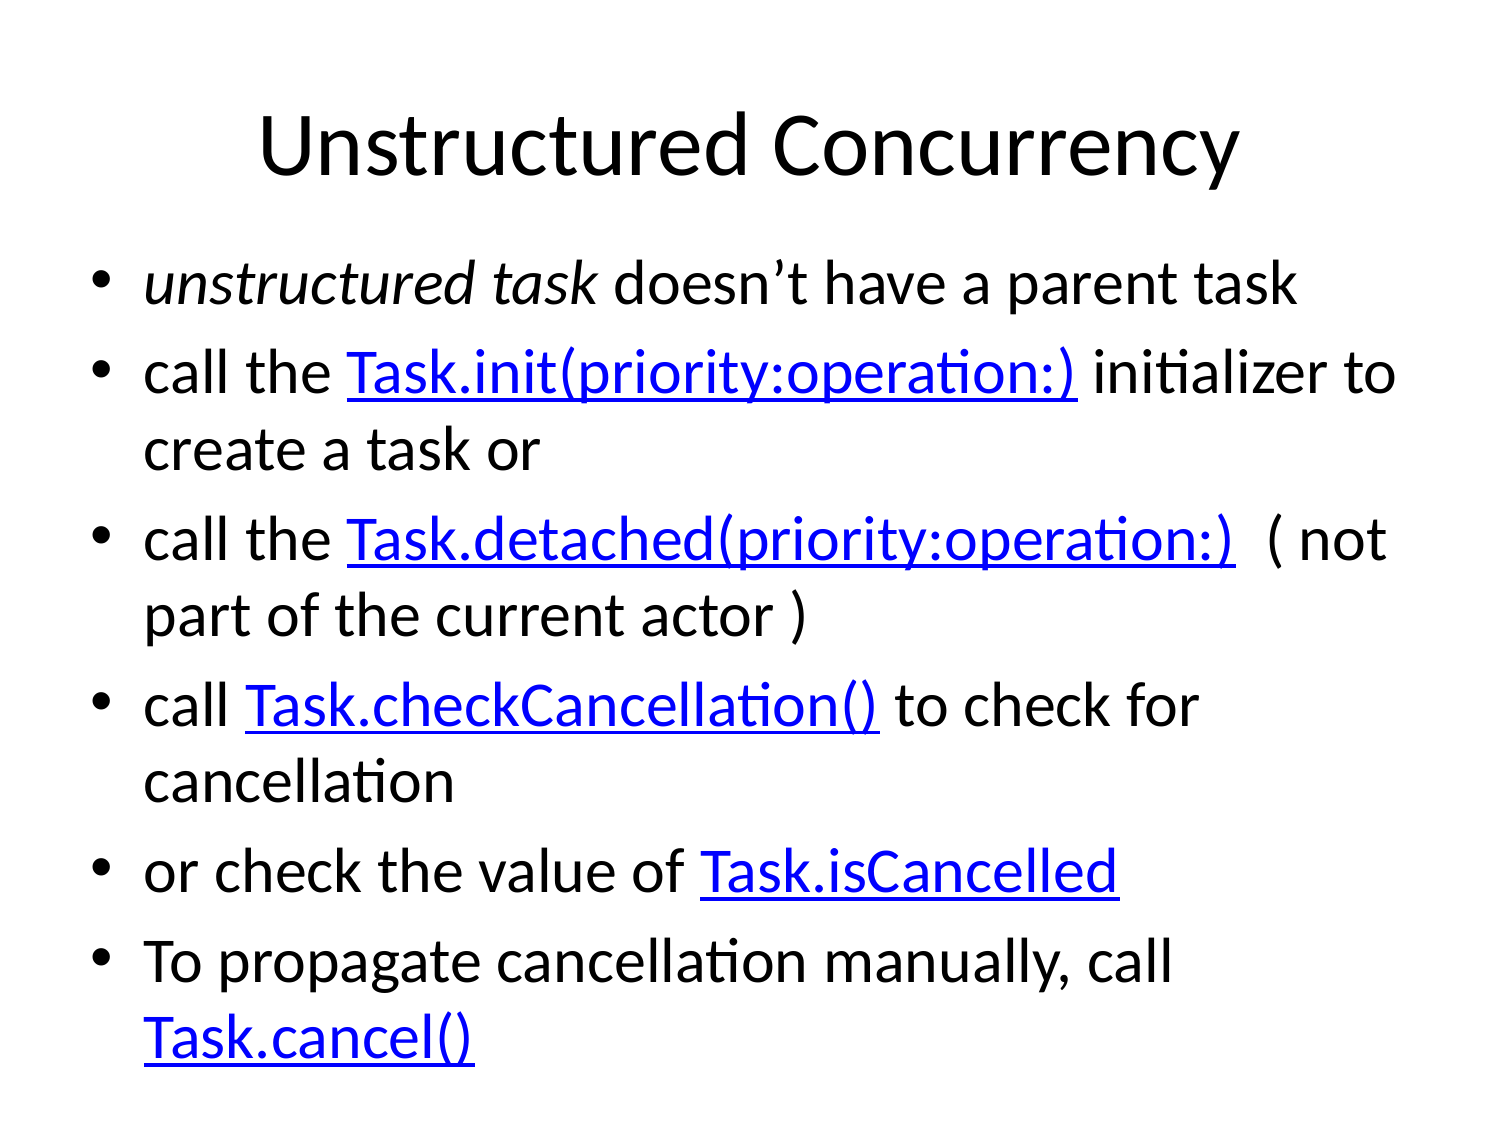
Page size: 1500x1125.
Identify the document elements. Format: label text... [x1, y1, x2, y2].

title Unstructured Concurrency [75, 45, 1425, 232]
list unstructured task doesn’t have a parent task call the Task.init(priority:operation:) initializer to create a task or call the Task.detached(priority:operation:) ( not part of the current actor ) call Task.checkCancellation() to check for cancellation or check the value of Task.isCancelled To propagate cancellation manually, call Task.cancel() [75, 232, 1425, 1080]
